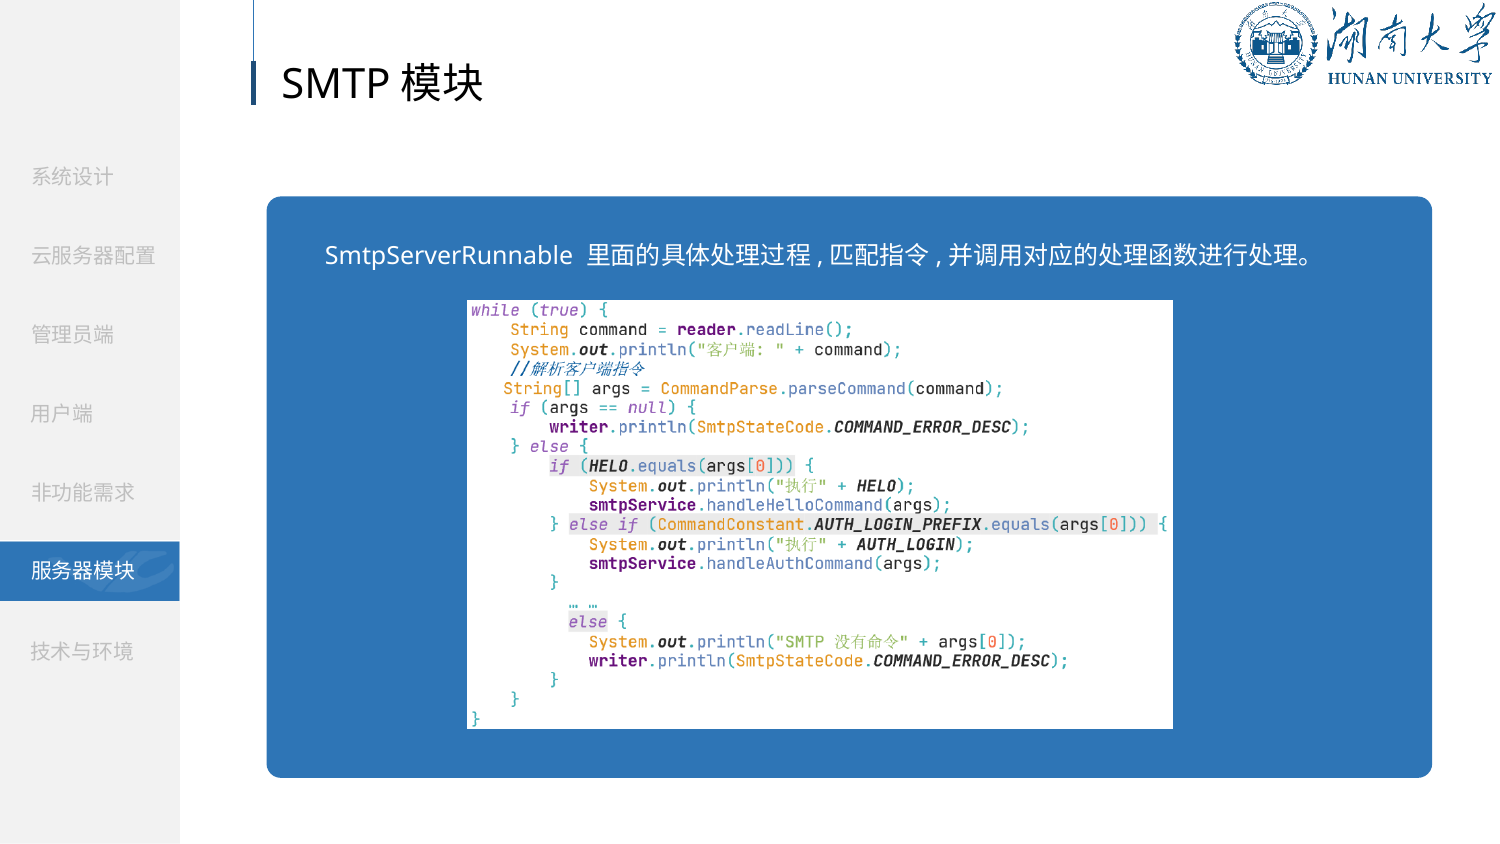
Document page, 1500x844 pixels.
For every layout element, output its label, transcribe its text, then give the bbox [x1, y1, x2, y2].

text_box 非功能需求 [16, 471, 150, 512]
text_box 用户端 [16, 392, 109, 433]
text_box 云服务器配置 [16, 234, 171, 275]
text_box 技术与环境 [15, 631, 151, 671]
text_box [0, 0, 181, 844]
picture [467, 300, 1173, 729]
picture [0, 540, 180, 601]
text_box [265, 195, 1434, 779]
text_box SMTP模块 [266, 49, 821, 115]
text_box 管理员端 [16, 313, 129, 354]
text_box SmtpServerRunnable 里面的具体处理过程,匹配指令,并调用对应的处理函数进行处理。 [310, 223, 1389, 277]
text_box 系统设计 [16, 156, 129, 196]
picture [1231, 0, 1500, 88]
